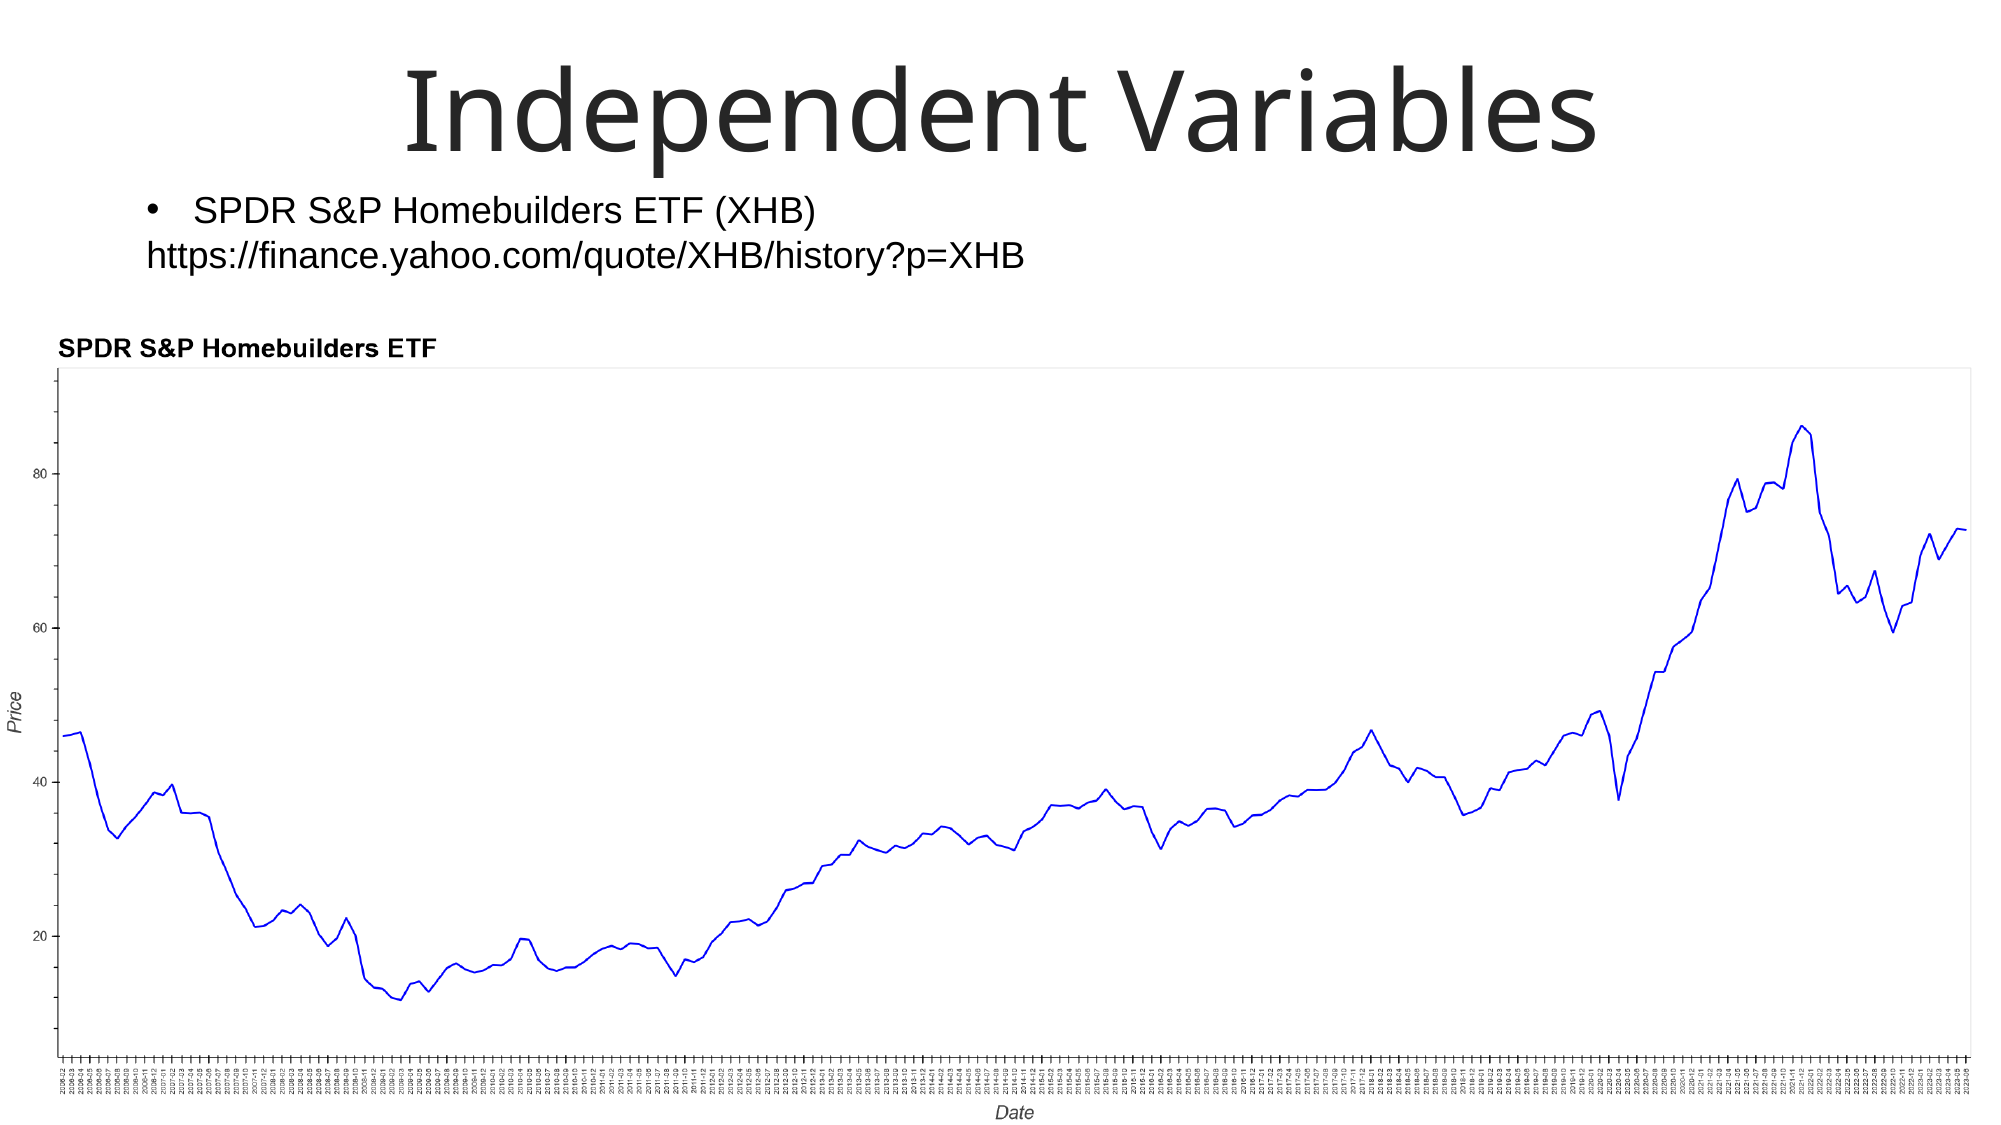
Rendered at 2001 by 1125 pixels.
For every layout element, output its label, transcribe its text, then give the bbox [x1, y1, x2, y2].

list Independent Variables [53, 55, 1952, 175]
picture [0, 325, 2000, 1125]
text_box SPDR S&P Homebuilders ETF (XHB) https://finance.yahoo.com/quote/XHB/history?p=XHB [131, 178, 1133, 283]
